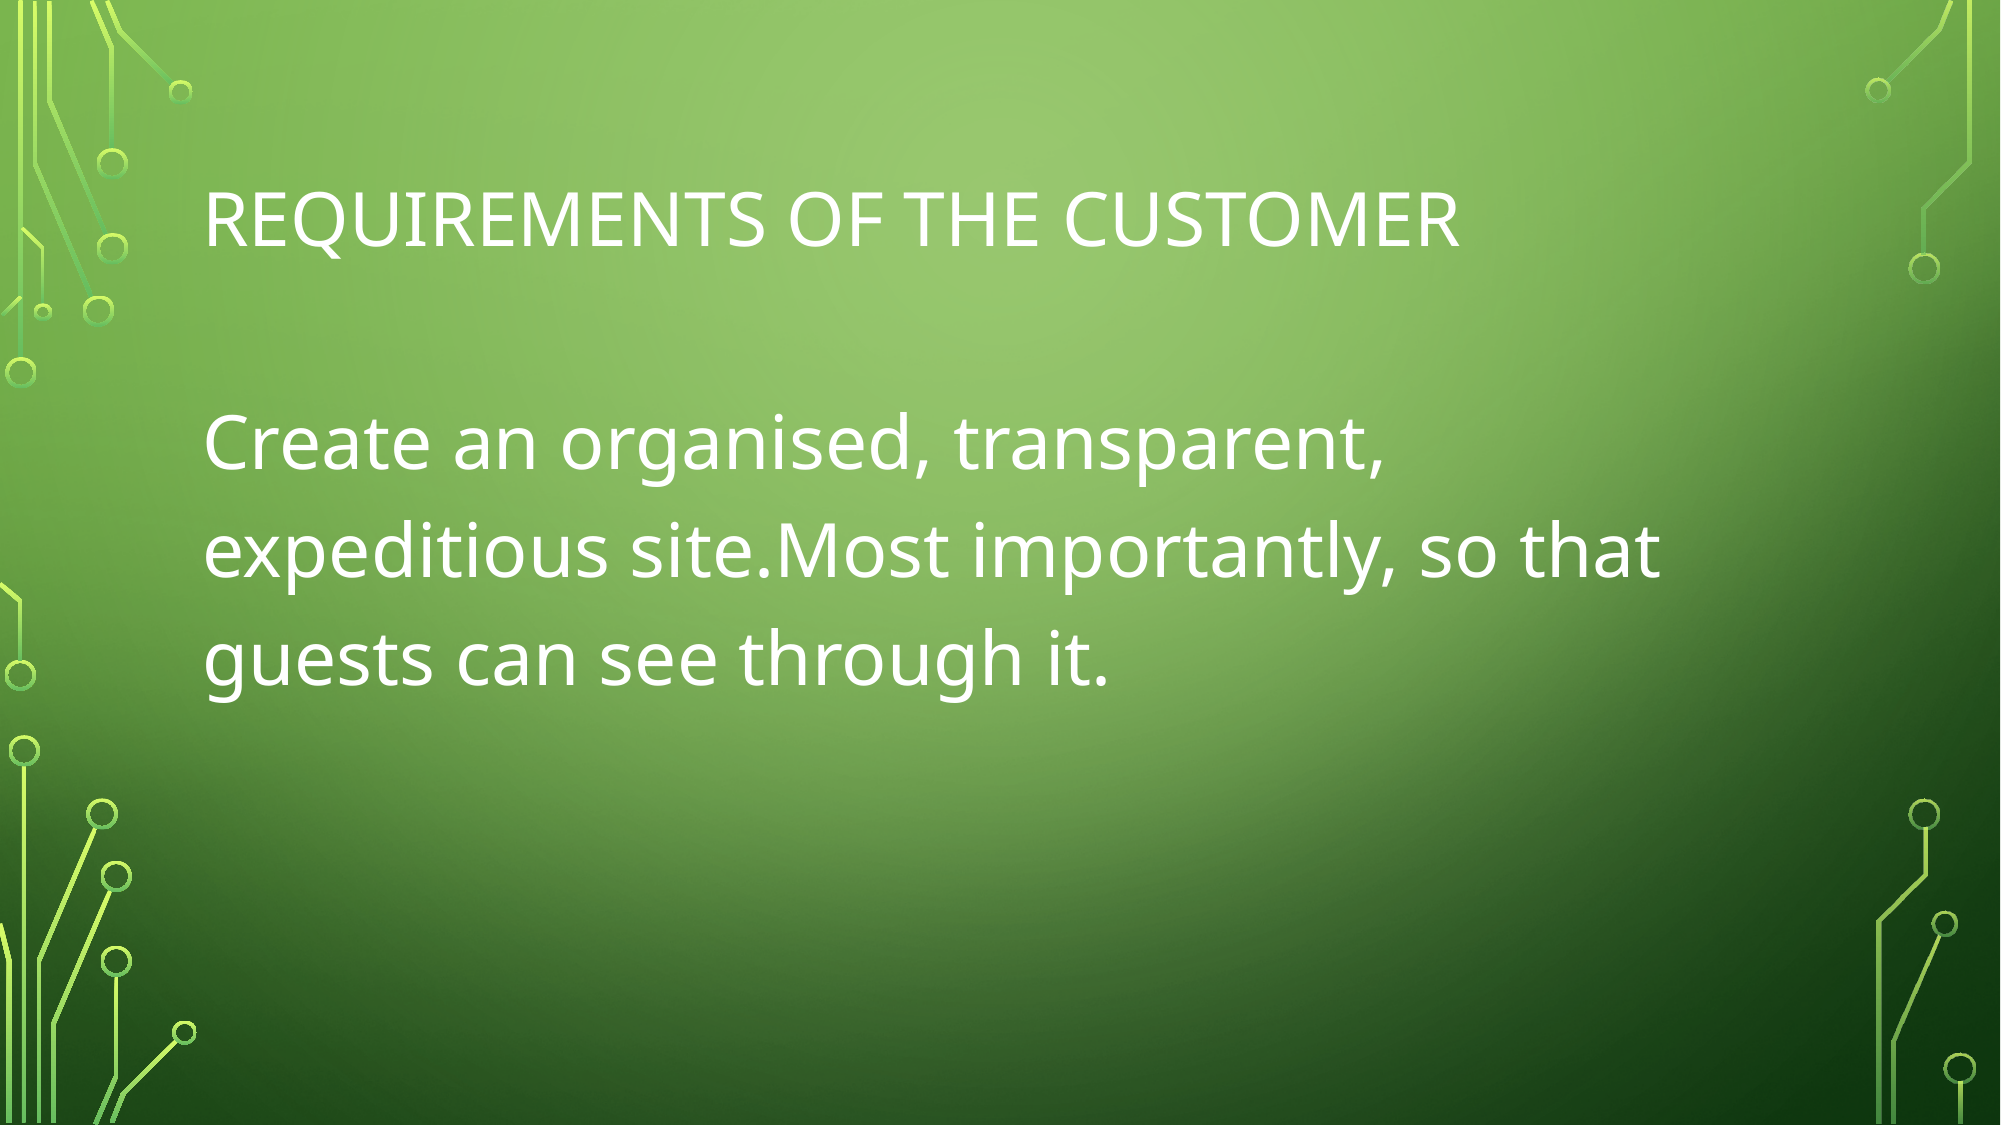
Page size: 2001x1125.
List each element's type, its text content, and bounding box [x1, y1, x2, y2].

title Requirements of the customer [187, 101, 1813, 344]
list Create an organised, transparent, expeditious site.Most importantly, so that guests can see through it. [187, 369, 1788, 950]
